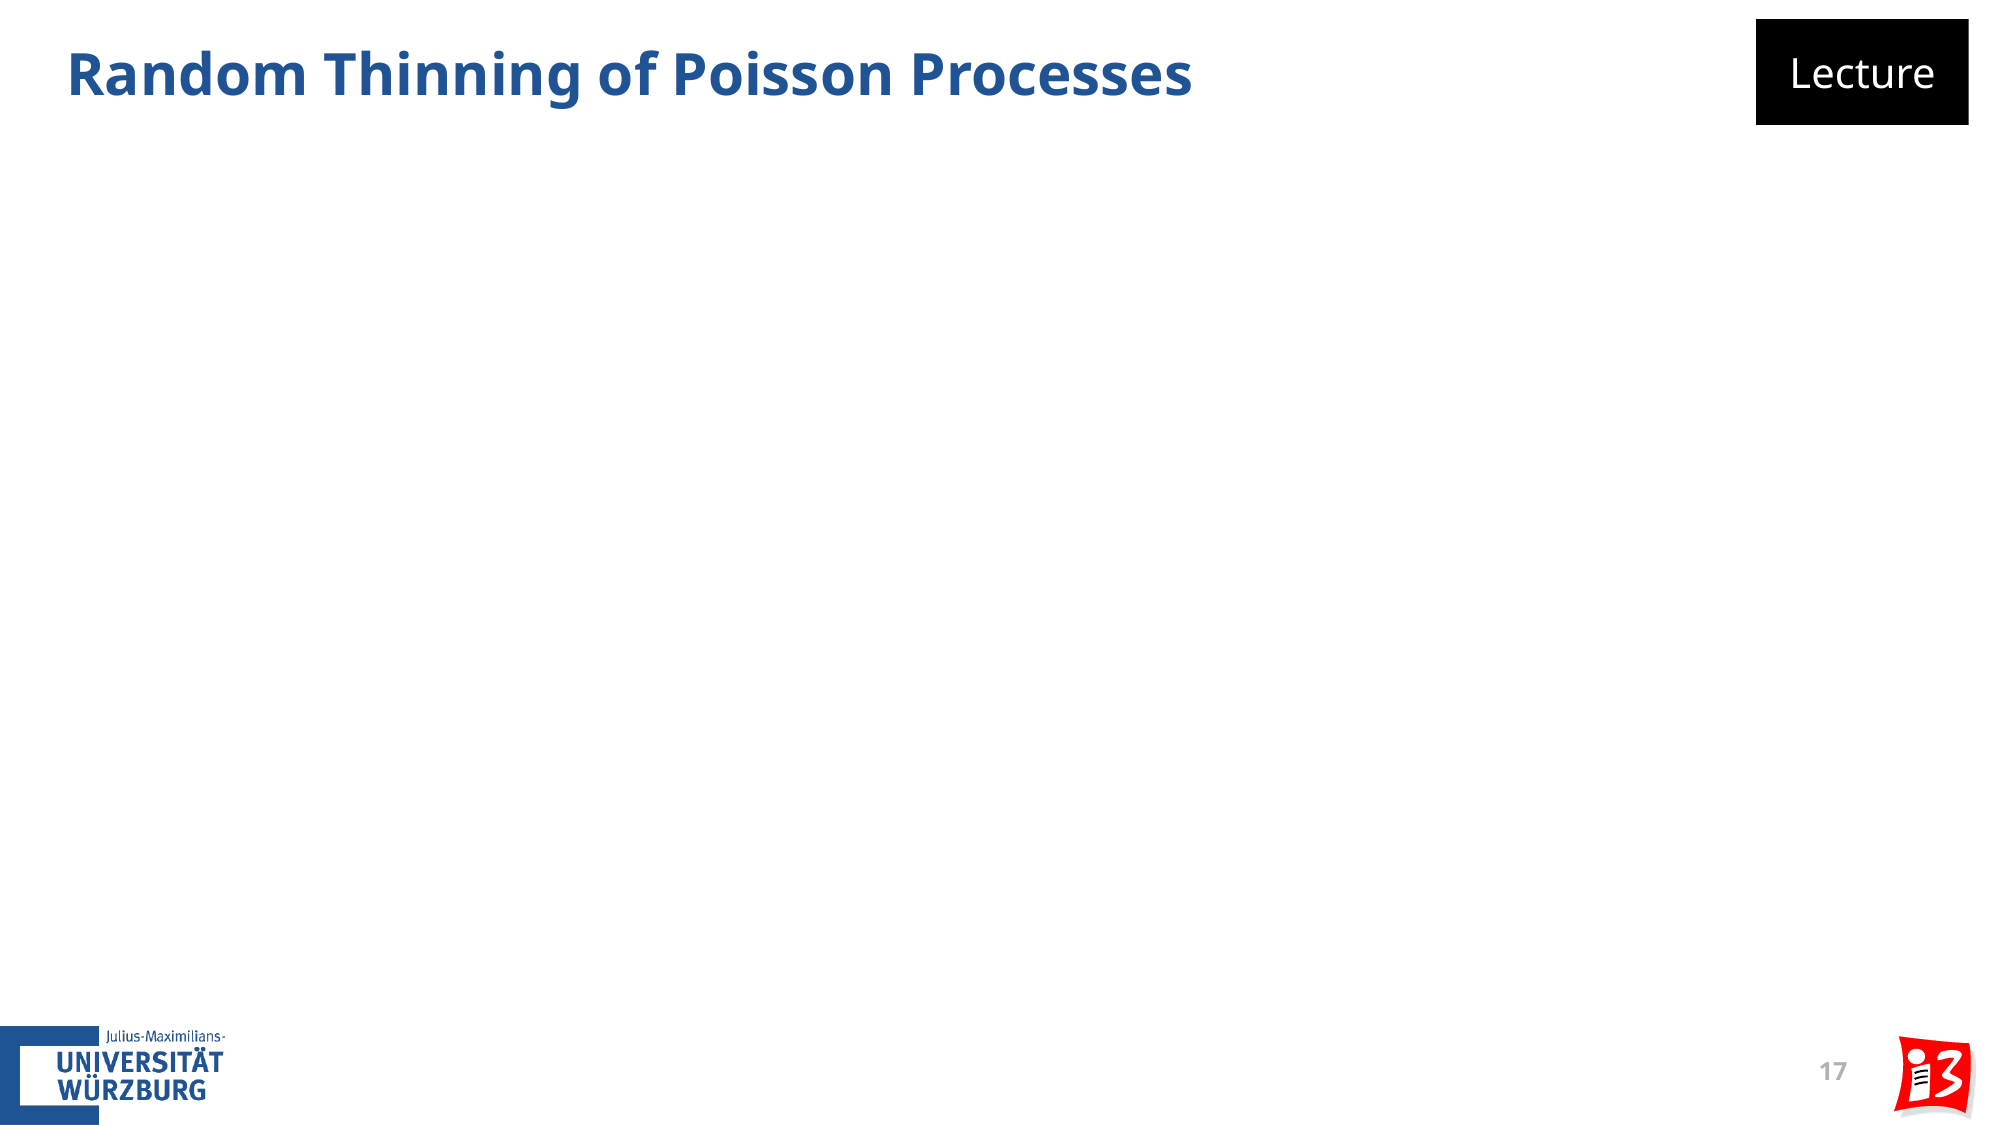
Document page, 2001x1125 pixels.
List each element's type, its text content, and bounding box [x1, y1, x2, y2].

picture [0, 1026, 225, 1125]
slide_number 17 [1412, 1042, 1863, 1103]
title Random Thinning of Poisson Processes [51, 18, 1800, 126]
text_box Lecture [1756, 19, 1969, 125]
